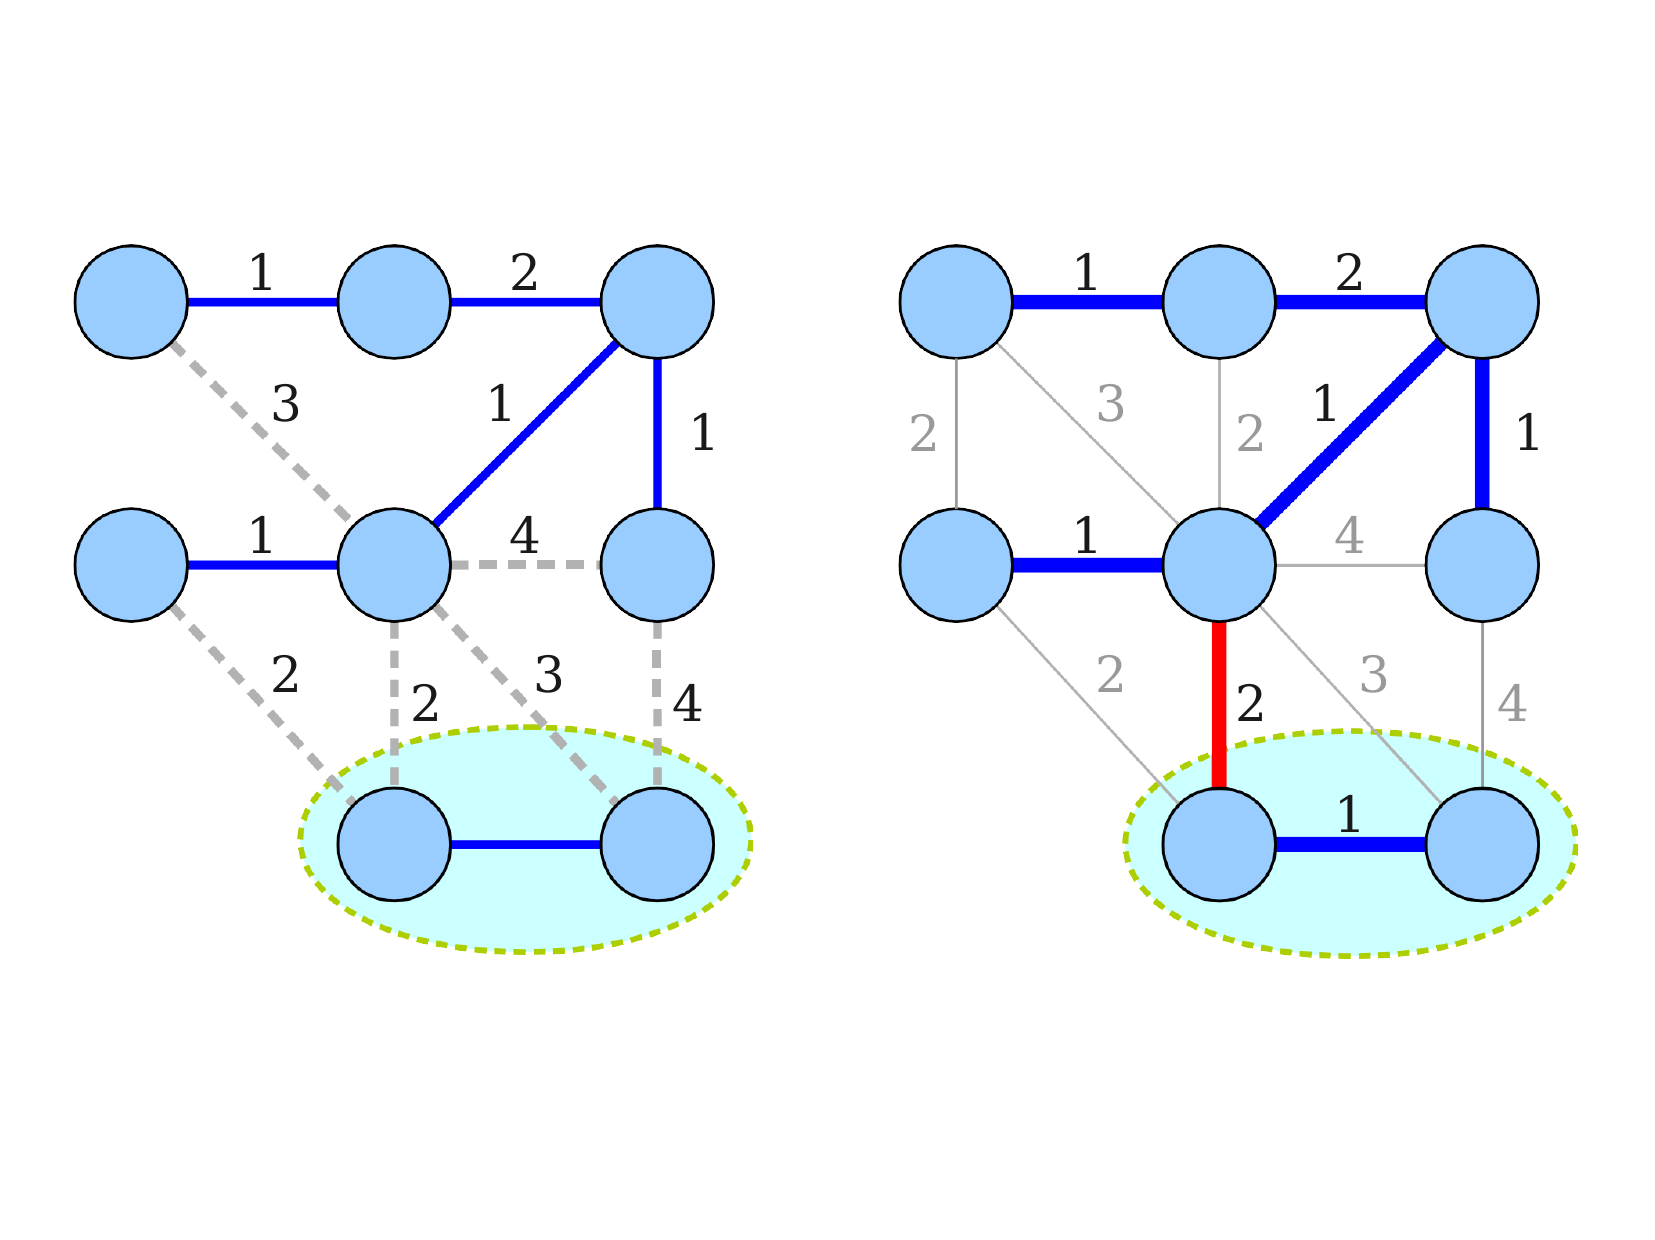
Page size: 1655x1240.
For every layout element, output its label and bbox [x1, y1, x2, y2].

text_box [73, 238, 754, 955]
text_box [898, 238, 1579, 959]
